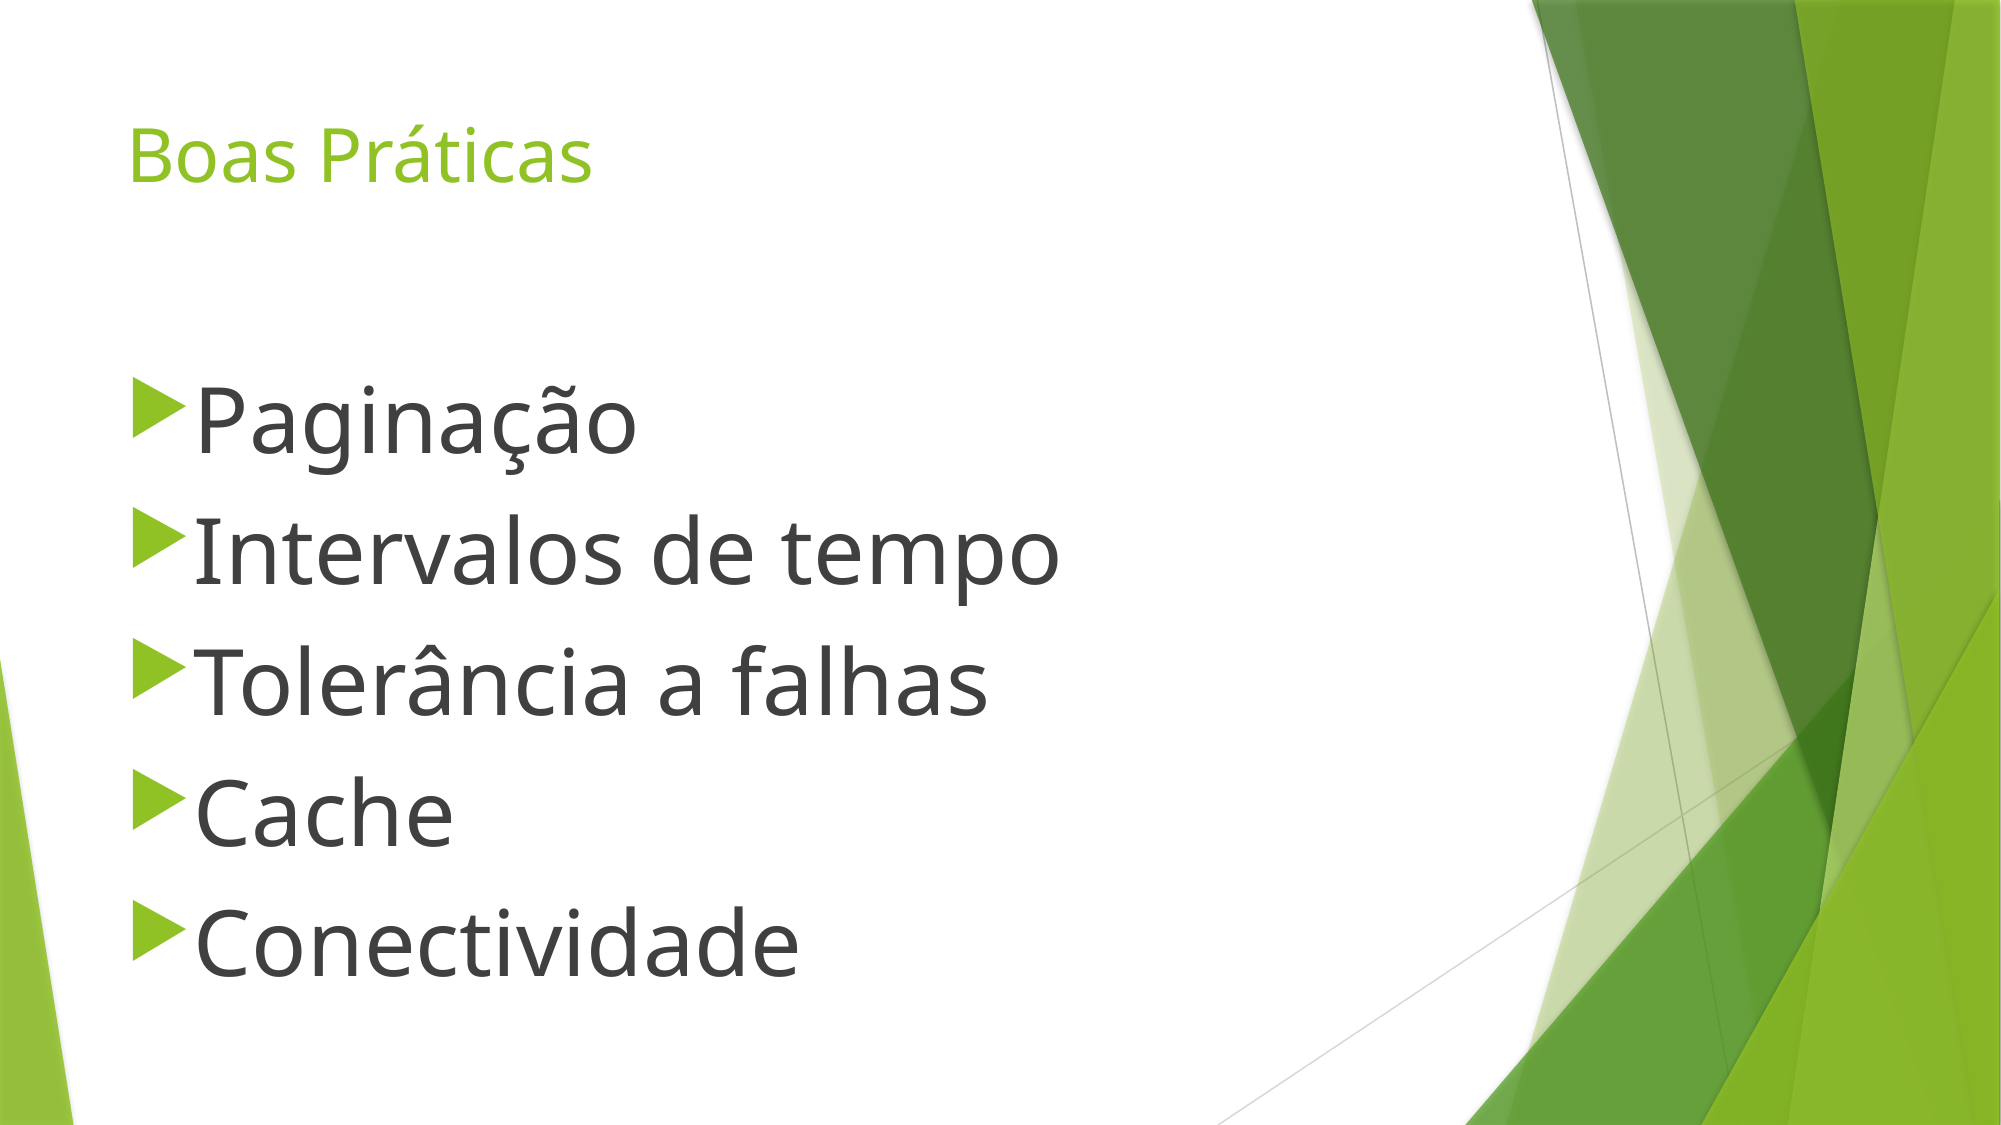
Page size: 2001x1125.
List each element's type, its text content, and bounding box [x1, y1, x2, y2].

title Boas Práticas [111, 99, 1522, 317]
list Paginação Intervalos de tempo Tolerância a falhas Cache Conectividade [111, 354, 1757, 1125]
